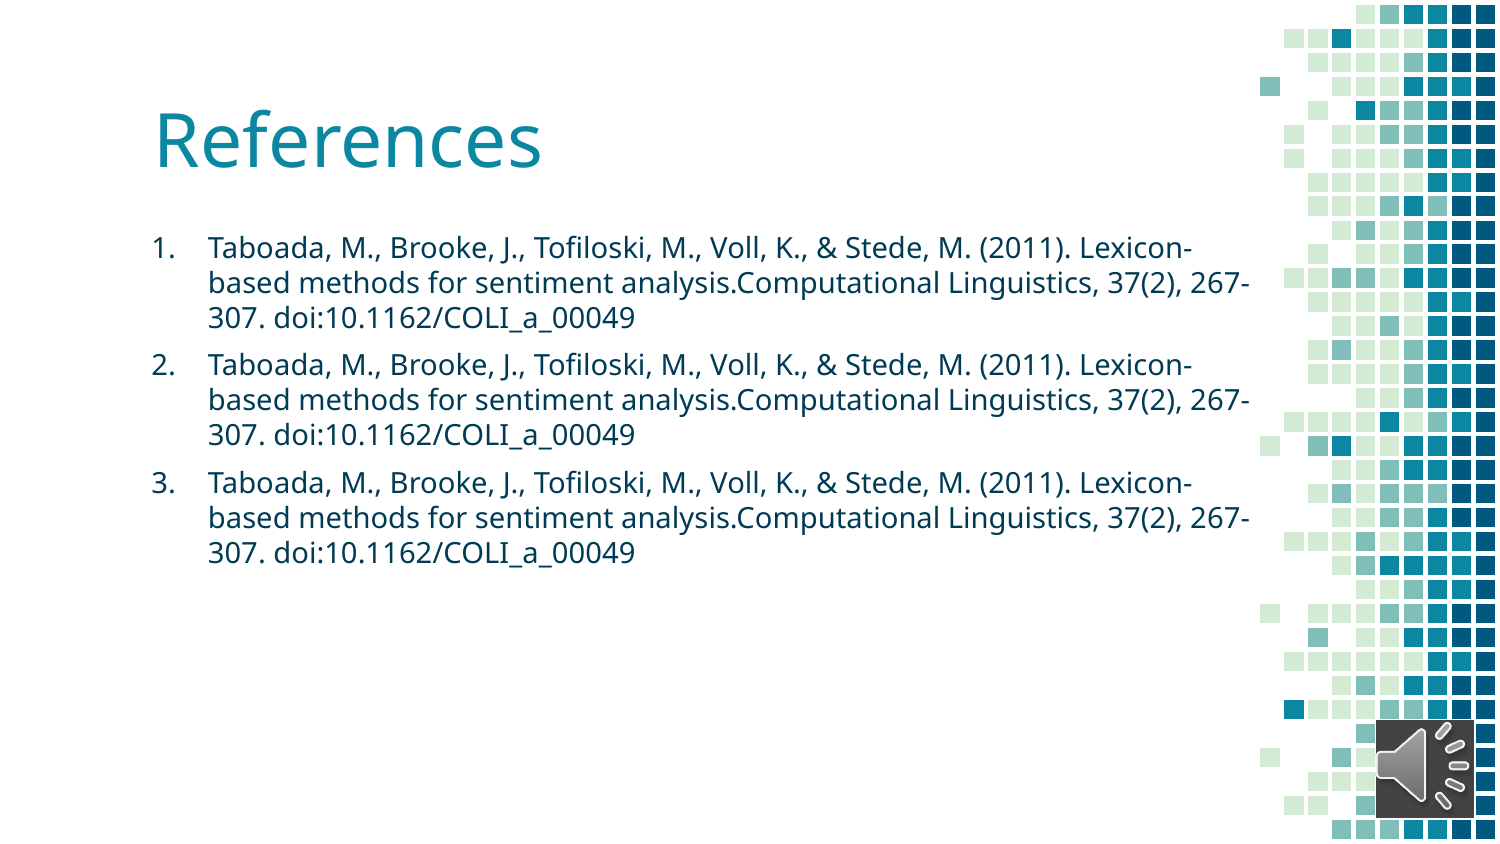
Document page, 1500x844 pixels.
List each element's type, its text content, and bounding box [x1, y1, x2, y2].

list Taboada, M., Brooke, J., Tofiloski, M., Voll, K., & Stede, M. (2011). Lexicon-based methods for sentiment analysis.Computational Linguistics, 37(2), 267-307. doi:10.1162/COLI_a_00049 Taboada, M., Brooke, J., Tofiloski, M., Voll, K., & Stede, M. (2011). Lexicon-based methods for sentiment analysis.Computational Linguistics, 37(2), 267-307. doi:10.1162/COLI_a_00049 Taboada, M., Brooke, J., Tofiloski, M., Voll, K., & Stede, M. (2011). Lexicon-based methods for sentiment analysis.Computational Linguistics, 37(2), 267-307. doi:10.1162/COLI_a_00049 [117, 214, 1270, 769]
title References [138, 56, 1248, 198]
picture [1374, 718, 1476, 819]
